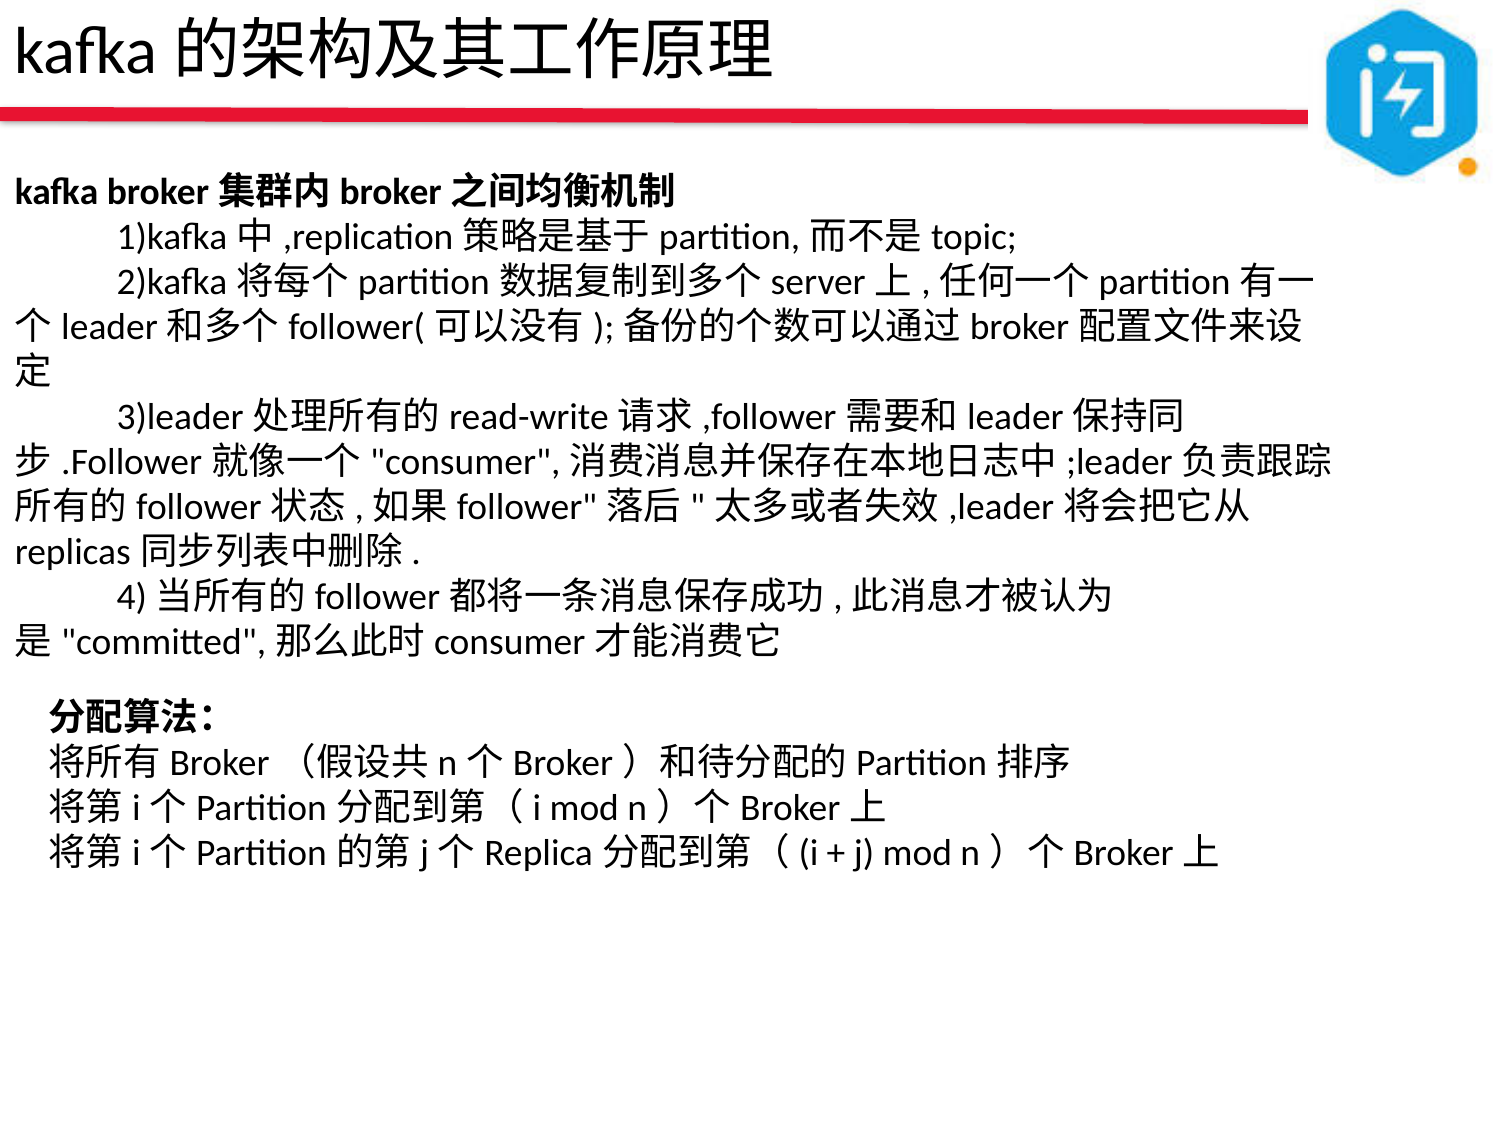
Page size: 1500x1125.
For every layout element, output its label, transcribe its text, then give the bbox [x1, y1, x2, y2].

text_box kafka broker集群内broker之间均衡机制 1)kafka中,replication策略是基于partition,而不是topic; 2)kafka将每个partition数据复制到多个server上,任何一个partition有一个leader和多个follower(可以没有);备份的个数可以通过broker配置文件来设定 3)leader处理所有的read-write请求,follower需要和leader保持同步.Follower就像一个"consumer",消费消息并保存在本地日志中;leader负责跟踪所有的follower状态,如果follower"落后"太多或者失效,leader将会把它从replicas同步列表中删除. 4)当所有的follower都将一条消息保存成功,此消息才被认为是"committed",那么此时consumer才能消费它 [0, 159, 1353, 670]
text_box kafka的架构及其工作原理 [0, 0, 865, 95]
text_box 分配算法： 将所有Broker（假设共n个Broker）和待分配的Partition排序 将第i个Partition分配到第（i mod n）个Broker上 将第i个Partition的第j个Replica分配到第（(i + j) mod n）个Broker上 [33, 685, 1448, 926]
picture [1308, 0, 1497, 188]
